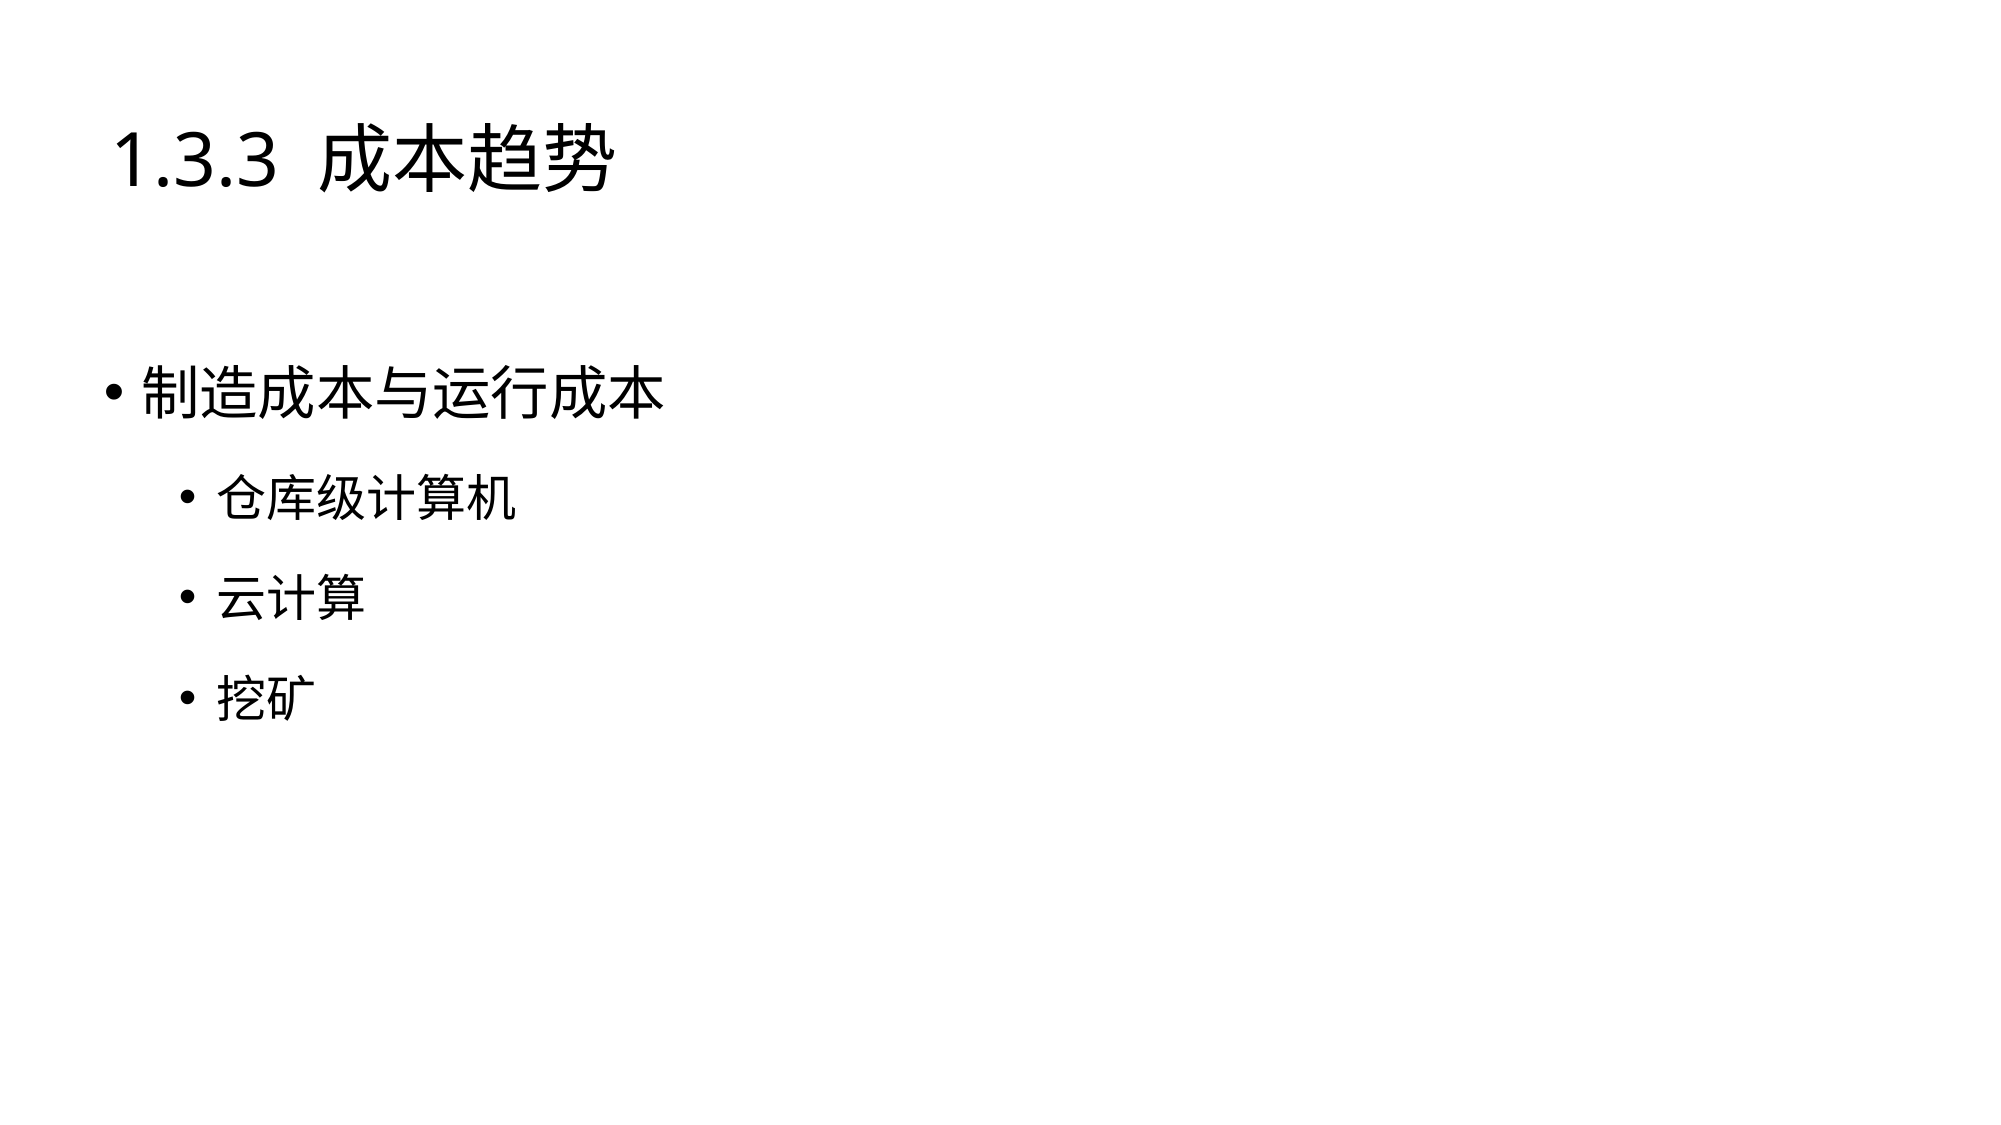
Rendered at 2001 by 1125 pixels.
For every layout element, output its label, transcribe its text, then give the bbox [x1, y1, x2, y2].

list 制造成本与运行成本 仓库级计算机 云计算 挖矿 [88, 313, 1814, 939]
text_box 1.3.3 成本趋势 [95, 104, 632, 210]
